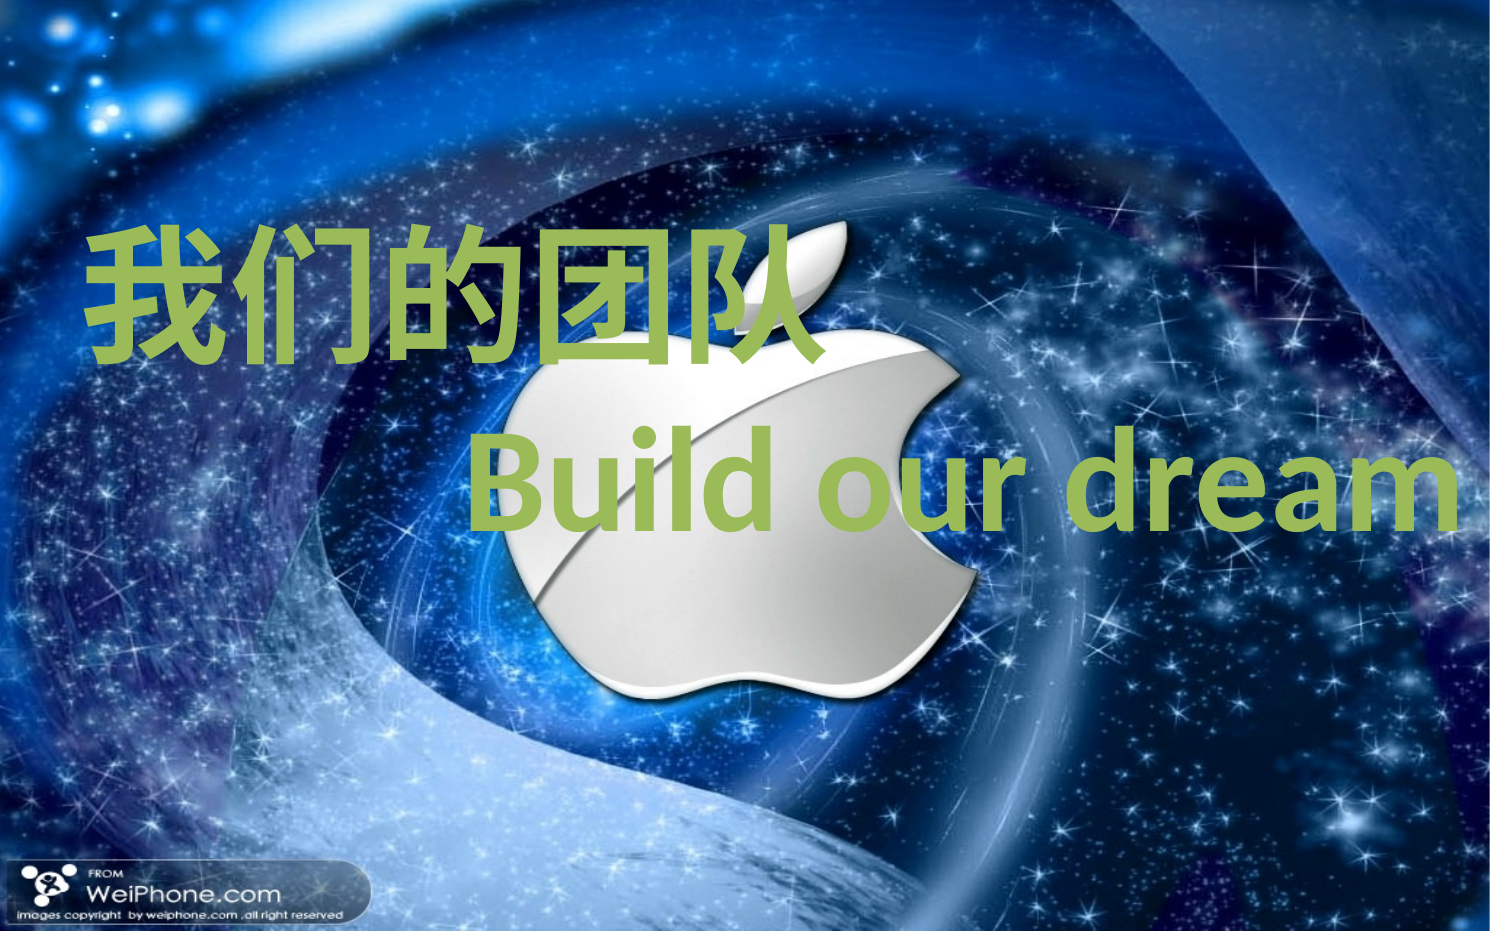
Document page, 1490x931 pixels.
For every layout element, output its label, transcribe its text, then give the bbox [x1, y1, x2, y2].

text_box 我们的团队 Build our dream [0, 193, 1482, 569]
picture [0, 0, 1490, 931]
